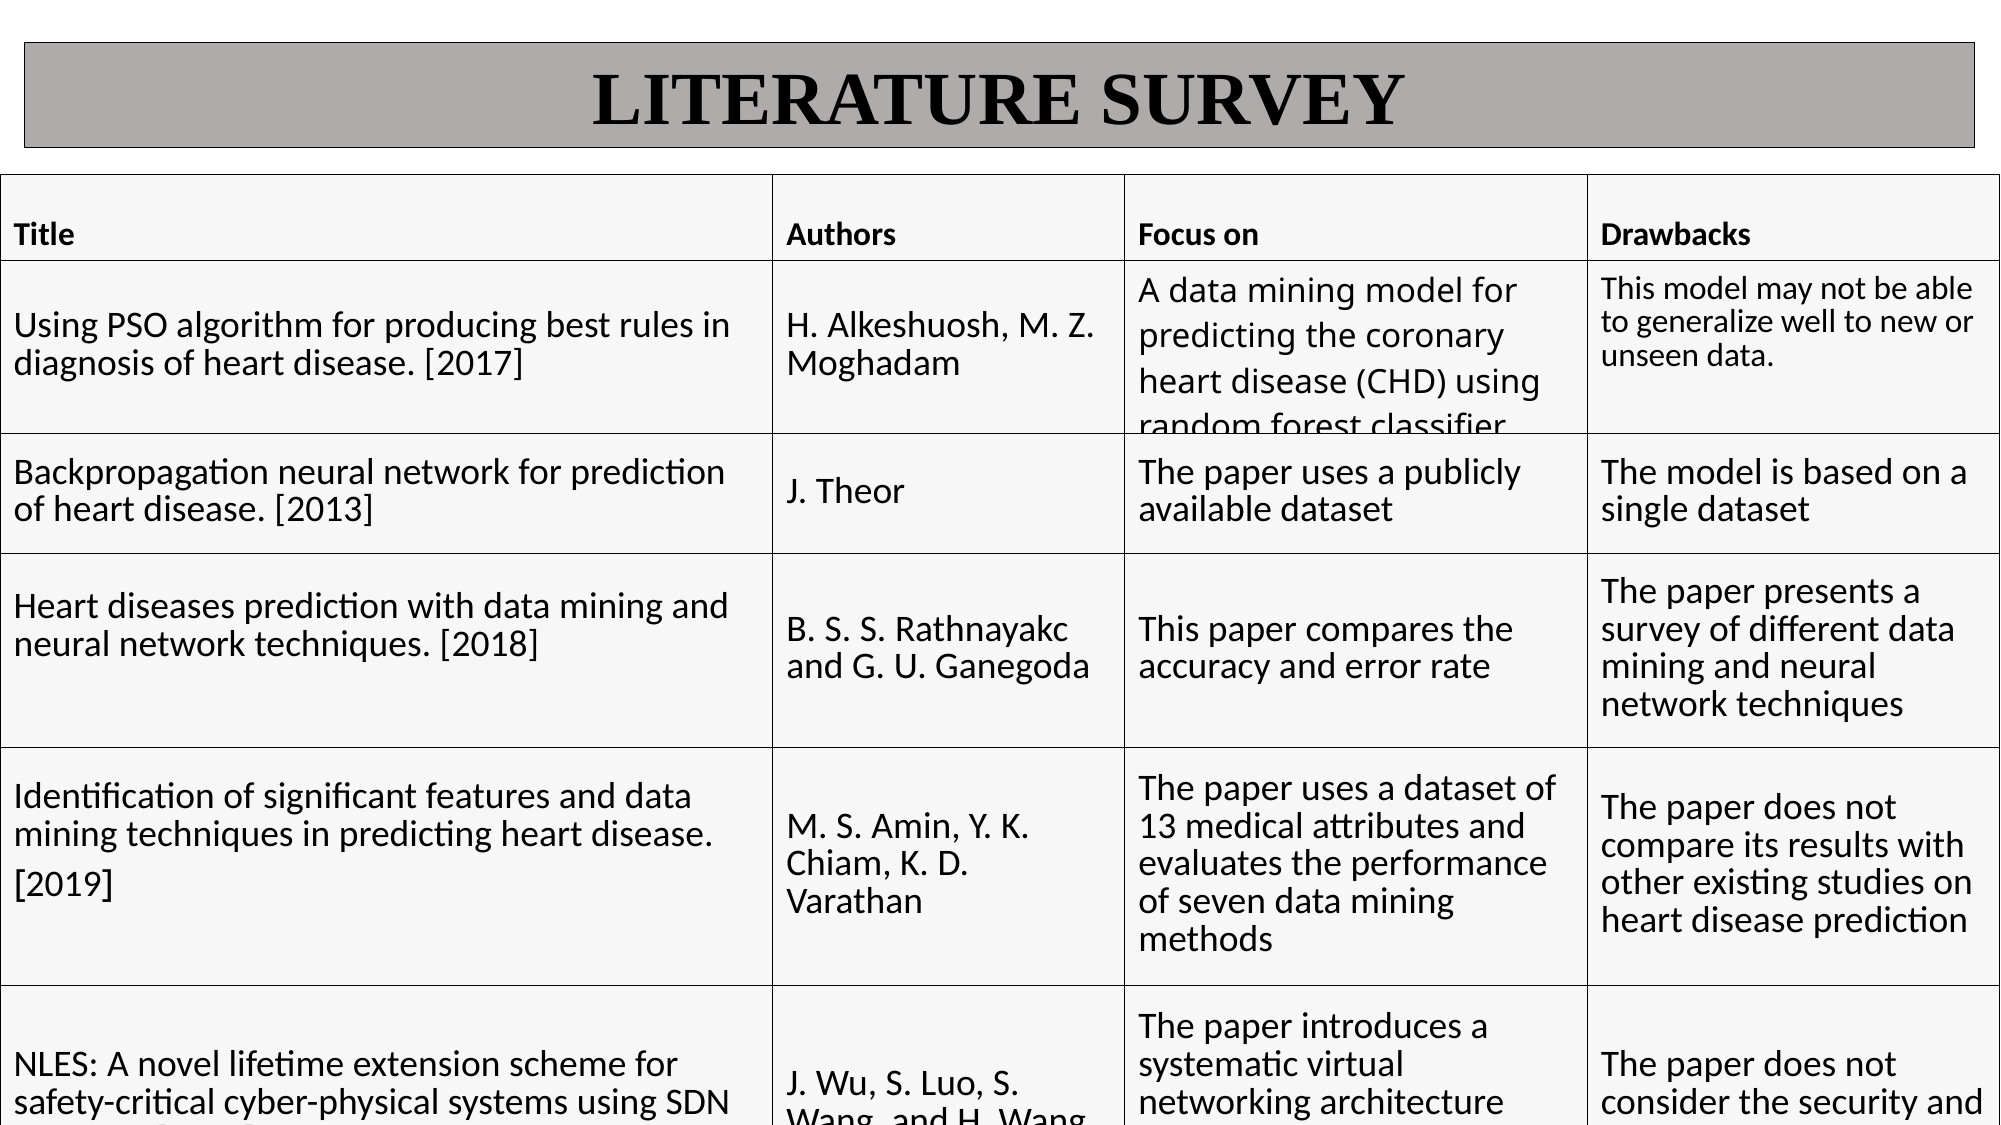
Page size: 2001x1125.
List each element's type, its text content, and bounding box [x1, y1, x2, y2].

table_cell NLES: A novel lifetime extension scheme for safety-critical cyber-physical systems using SDN and NFV. [2019] [1, 986, 772, 1125]
table_header Focus on​ [1125, 175, 1587, 247]
text_box LITERATURE SURVEY [24, 42, 1975, 148]
table_header Authors​ [773, 175, 1124, 247]
table_header Title​ [1, 175, 772, 260]
table_header Drawbacks [1588, 175, 1999, 247]
table_cell ​The paper uses a dataset of 13 medical attributes and evaluates the performance of seven data mining methods [1125, 748, 1587, 985]
table_cell This model may not be able to generalize well to new or unseen data. [1588, 353, 1999, 433]
table_cell The paper uses a publicly available dataset [1125, 434, 1587, 553]
table_cell This paper compares the accuracy and error rate [1125, 554, 1587, 747]
table_cell The paper does not consider the security and privacy issues [1588, 986, 1999, 1125]
text_box [312, 247, 2000, 353]
table_cell The paper introduces a systematic virtual networking architecture enables global virtualization control and monitoring [1125, 986, 1587, 1125]
table_cell Identification of significant features and data mining techniques in predicting heart disease. [2019] [1, 748, 772, 985]
table_cell Using PSO algorithm for producing best rules in diagnosis of heart disease. [2017] [1, 261, 772, 433]
table_cell The model is based on a single dataset [1588, 434, 1999, 553]
table_cell M. S. Amin, Y. K. Chiam, K. D. Varathan [773, 748, 1124, 985]
table_cell The paper does not compare its results with other existing studies on heart disease prediction [1588, 748, 1999, 985]
table_cell Backpropagation neural network for prediction of heart disease. [2013] [1, 434, 772, 553]
table_cell H. Alkeshuosh, M. Z. Moghadam [773, 353, 1124, 433]
table_cell Heart diseases prediction with data mining and neural network techniques. [2018] [1, 554, 772, 747]
table_cell J. Theor [773, 434, 1124, 553]
table_cell B. S. S. Rathnayakc and G. U. Ganegoda [773, 554, 1124, 747]
table_cell J. Wu, S. Luo, S. Wang, and H. Wang [773, 986, 1124, 1125]
table_cell The paper presents a survey of different data mining and neural network techniques [1588, 554, 1999, 747]
table_cell A data mining model for predicting the coronary heart disease (CHD) using random forest classifier, [1125, 353, 1587, 433]
